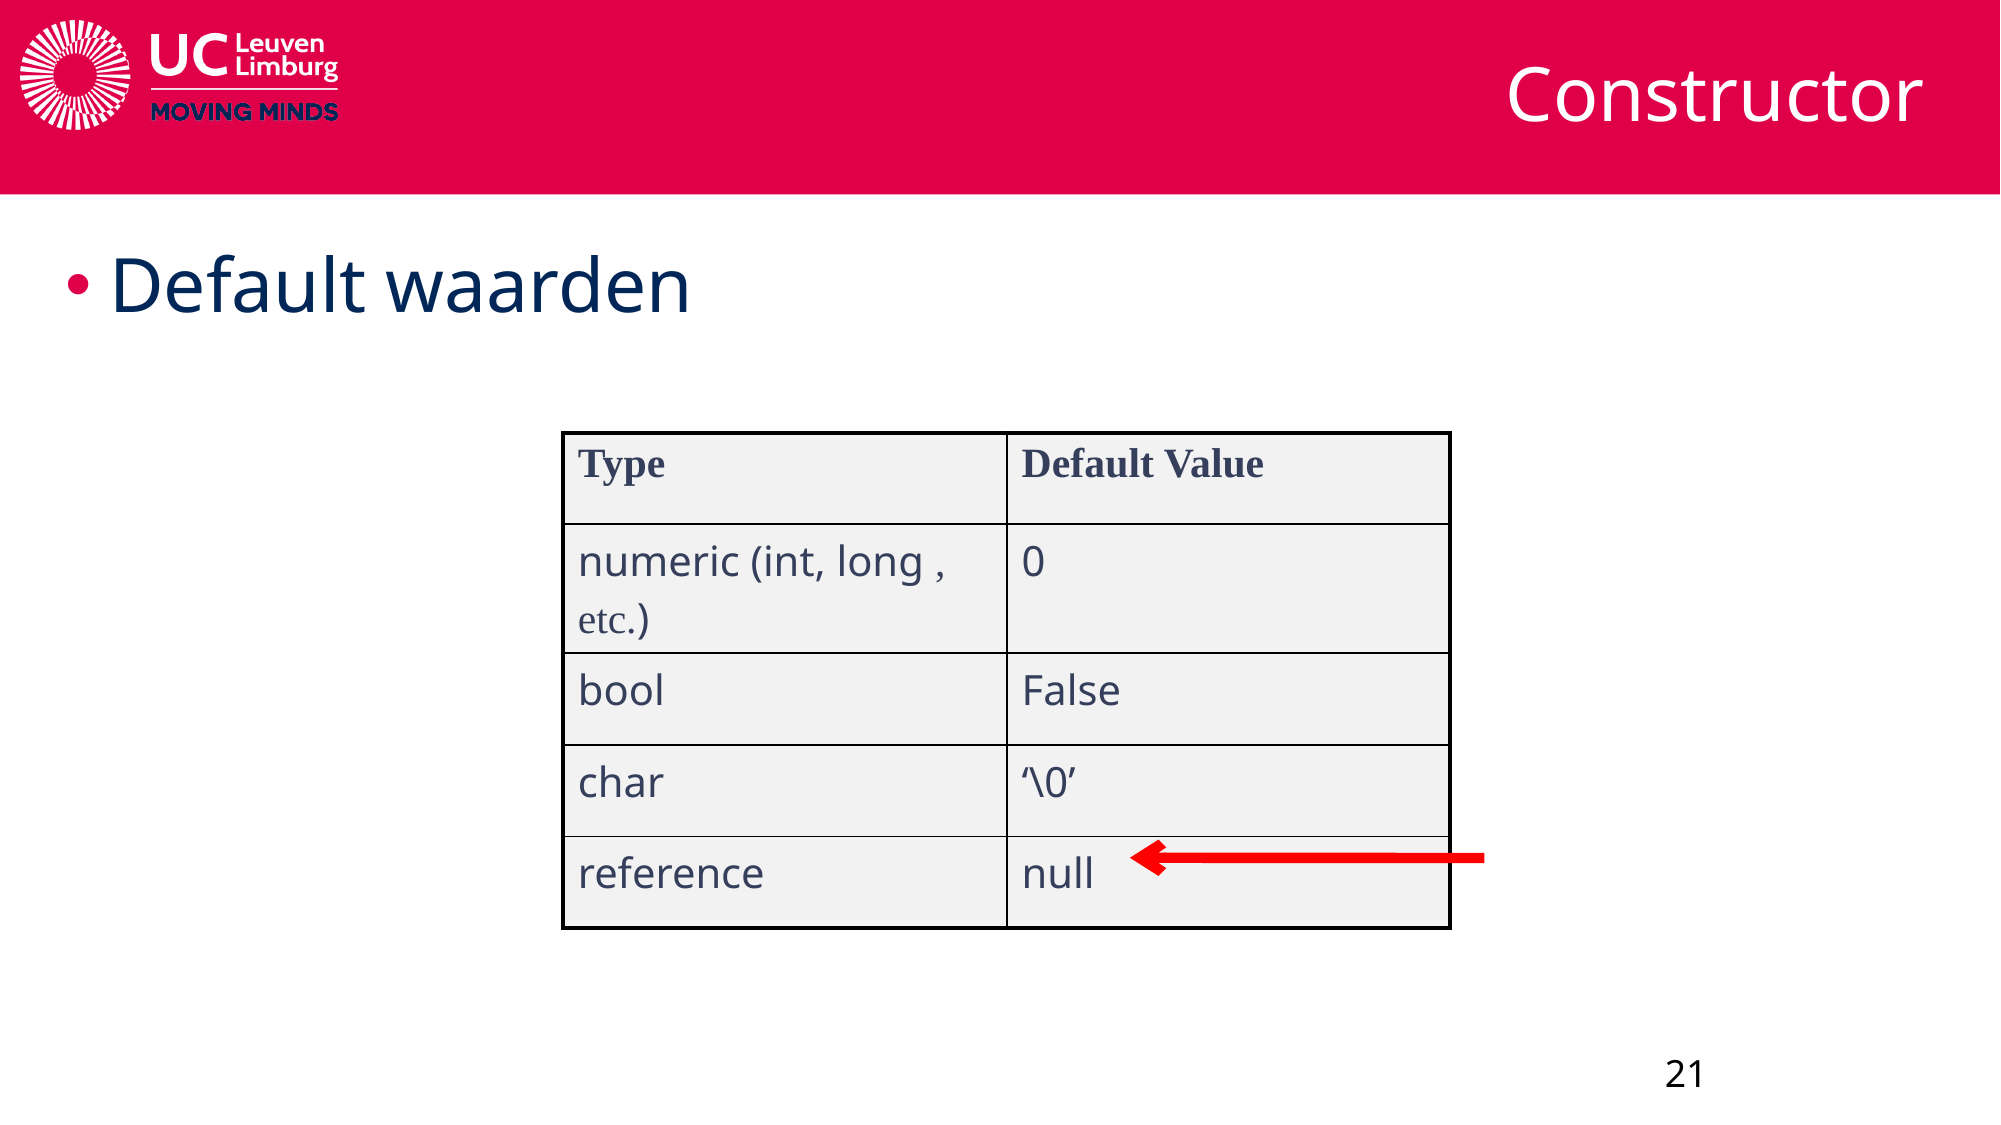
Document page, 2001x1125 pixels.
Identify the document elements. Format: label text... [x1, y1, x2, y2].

list Default waarden [50, 240, 1940, 1078]
picture [20, 20, 338, 130]
table_cell bool [565, 654, 1006, 744]
slide_number 21 [1650, 1042, 2000, 1103]
table_header Type [565, 435, 1006, 523]
title Constructor [358, 0, 1940, 195]
table_header Default Value [1008, 435, 1448, 523]
table_cell numeric (int, long , etc.) [565, 525, 1006, 652]
table_cell ‘\0’ [1008, 746, 1448, 836]
table_cell char [565, 746, 1006, 836]
table_cell 0 [1008, 525, 1448, 652]
table_cell reference [565, 837, 1006, 926]
table_cell null [1008, 837, 1448, 926]
table_cell False [1008, 654, 1448, 744]
